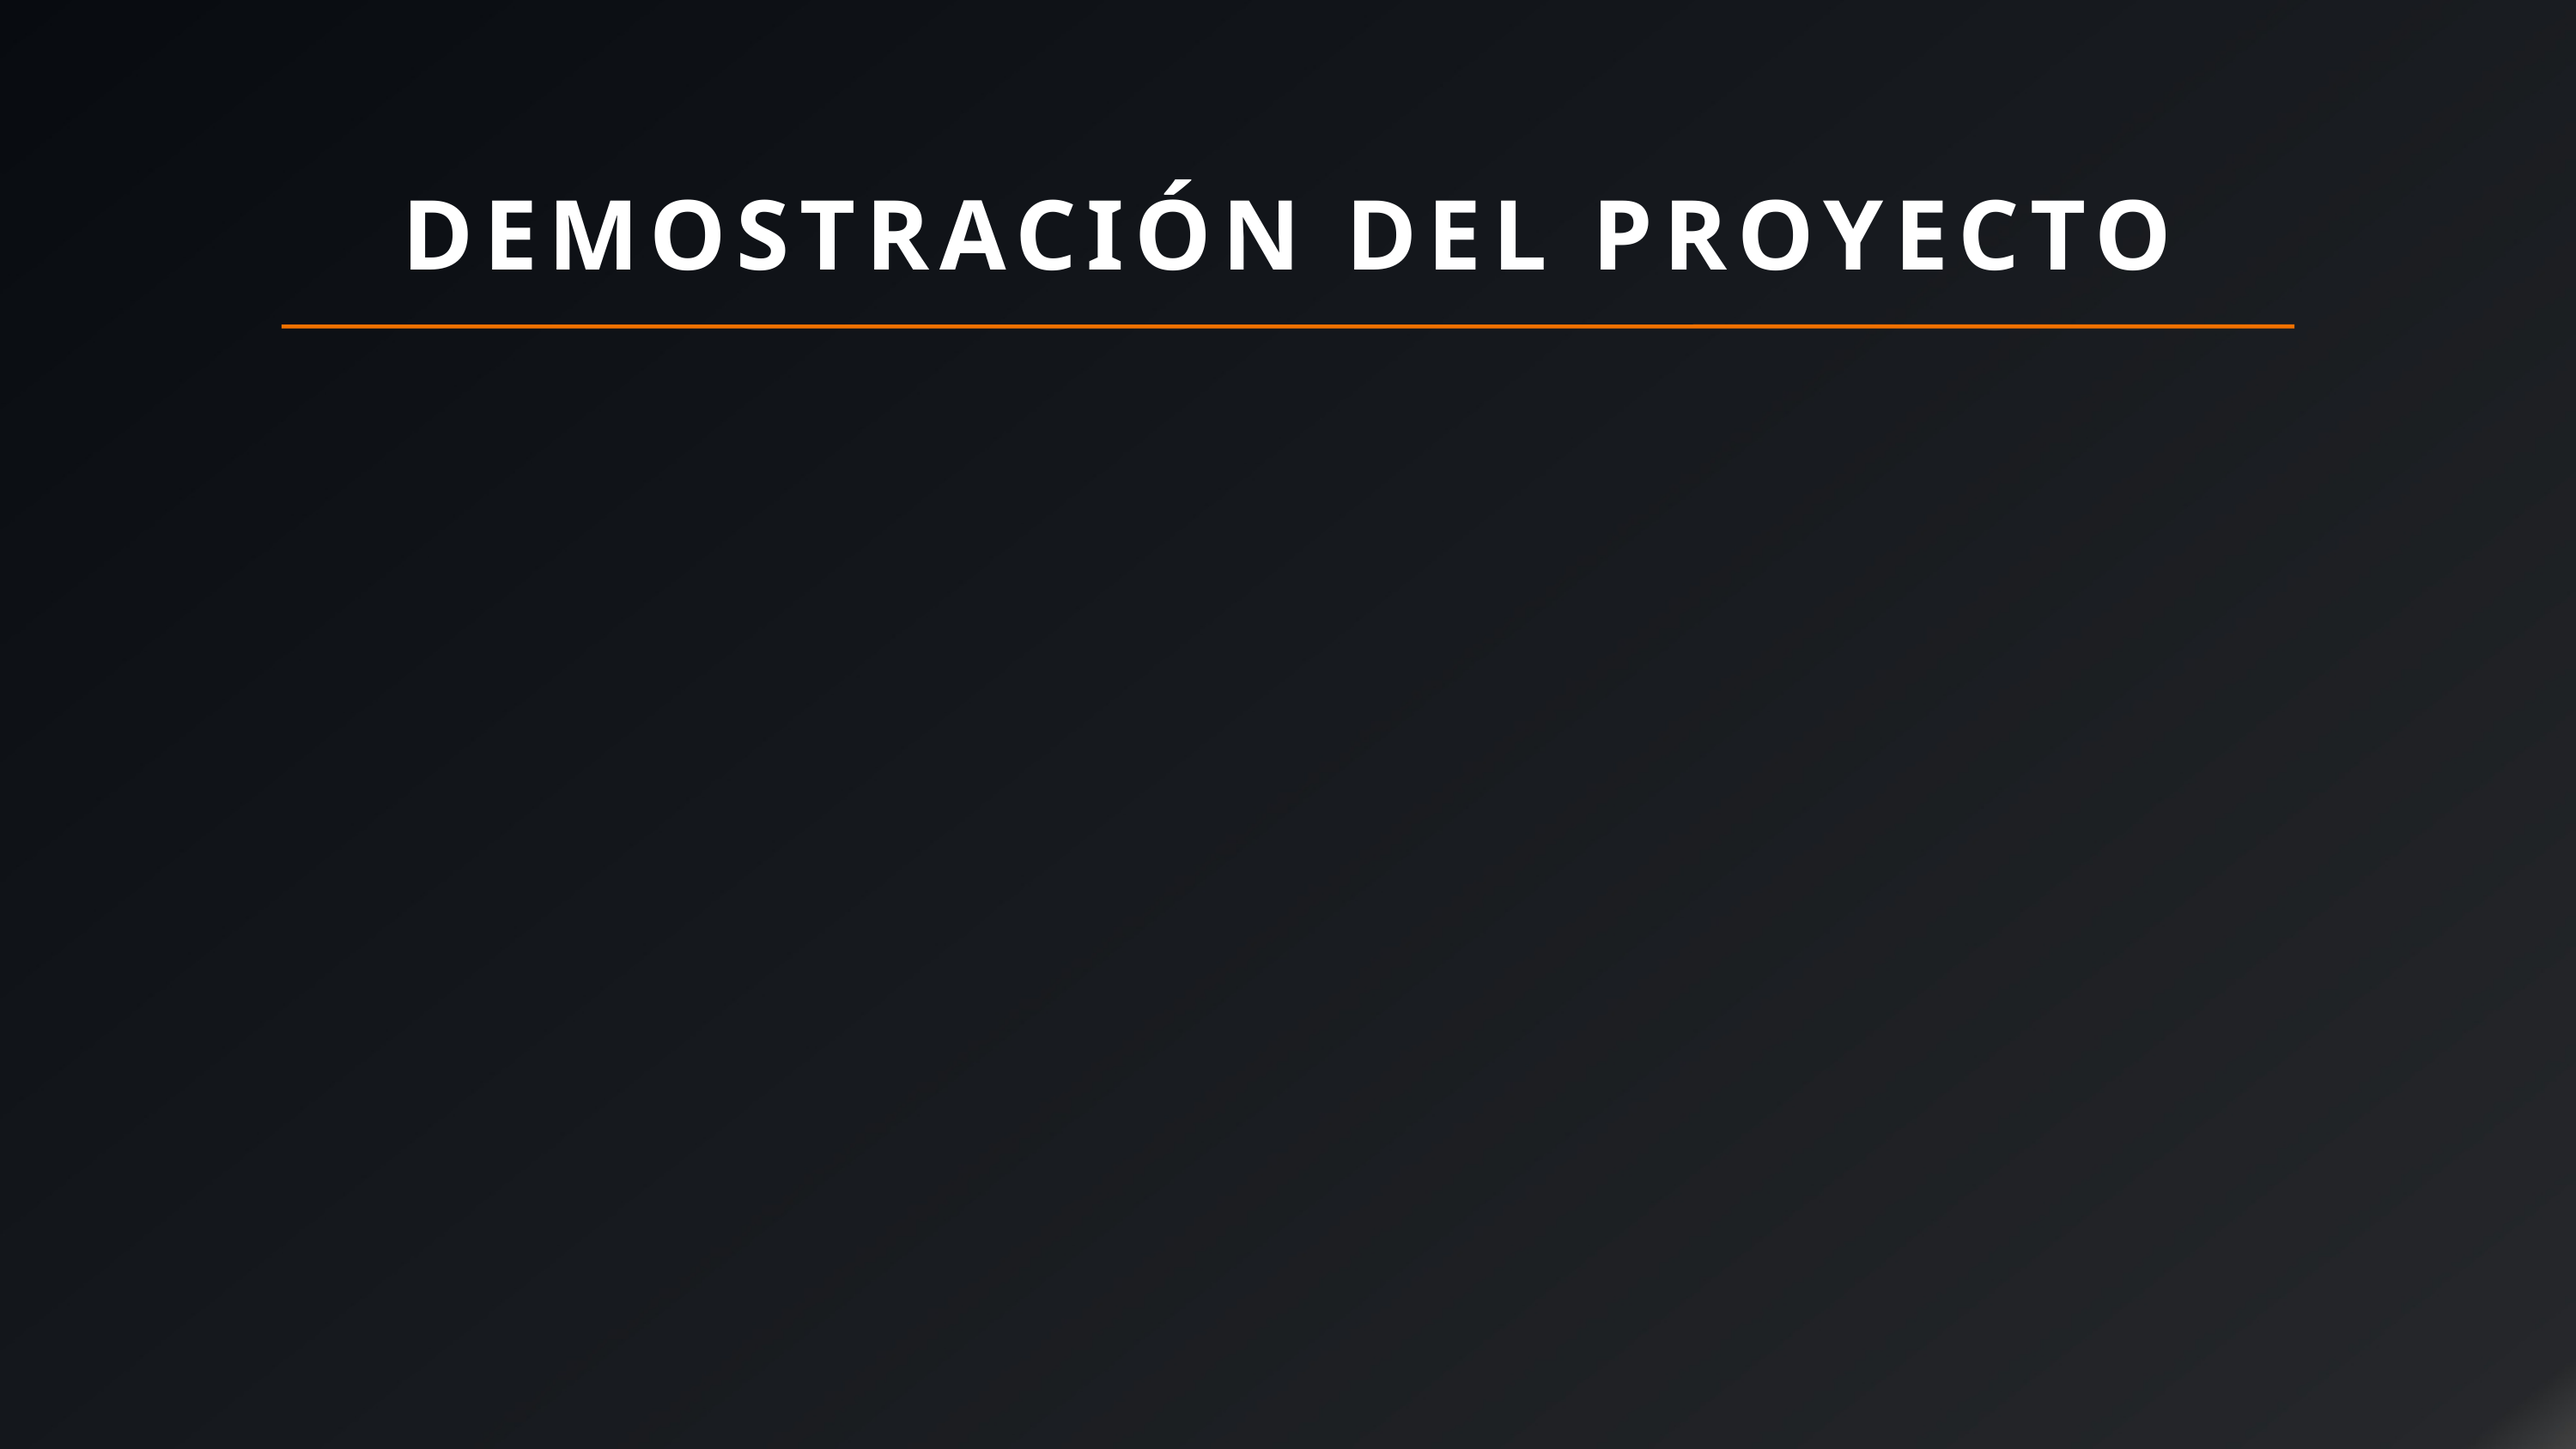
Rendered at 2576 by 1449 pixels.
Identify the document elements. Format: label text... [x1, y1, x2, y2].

text_box [0, 0, 2576, 1449]
text_box DEMOSTRACIÓN DEL PROYECTO [281, 166, 2295, 290]
